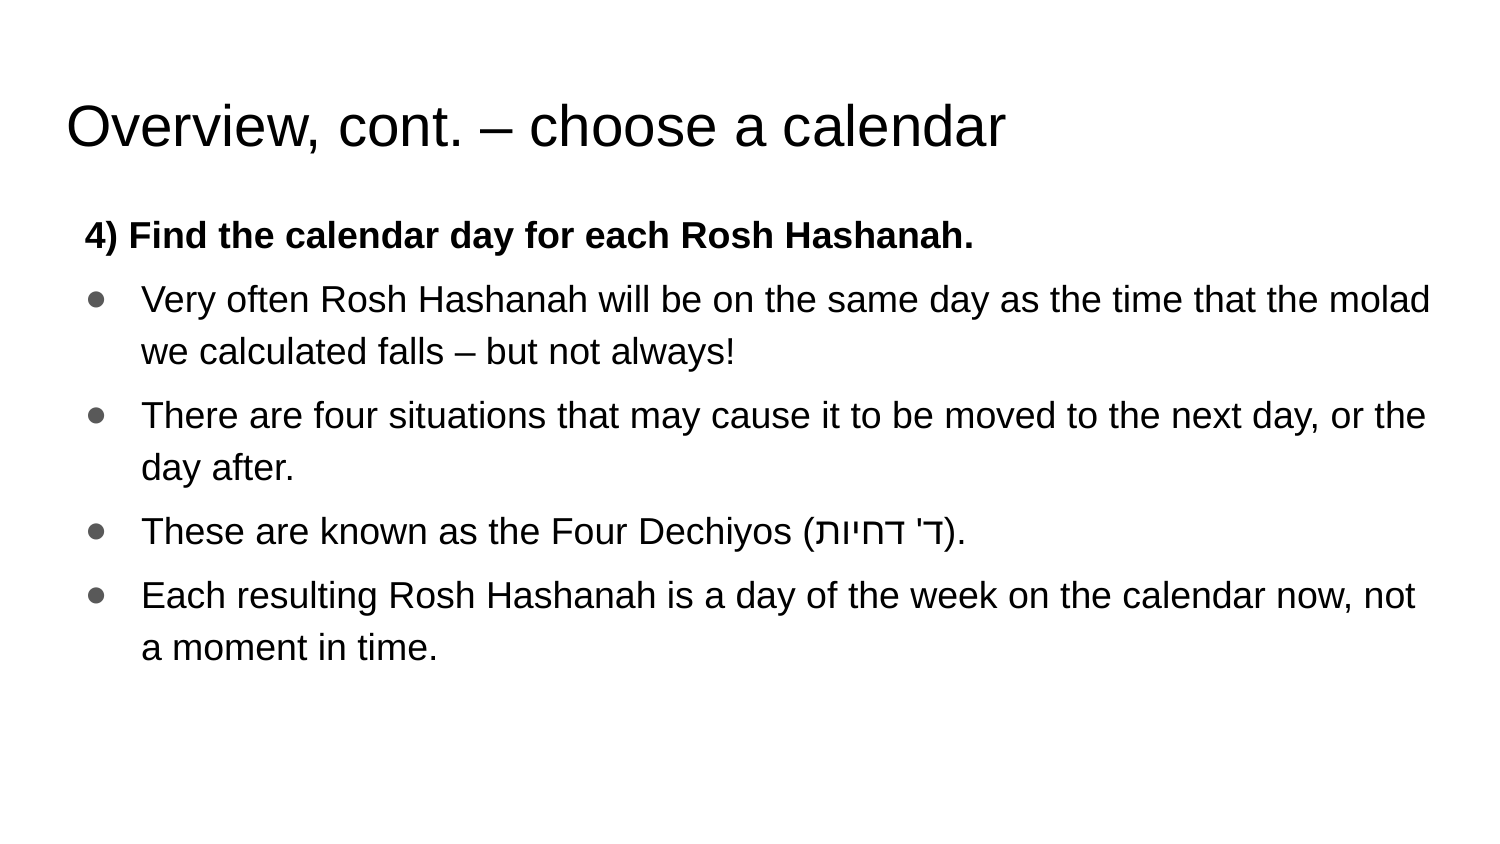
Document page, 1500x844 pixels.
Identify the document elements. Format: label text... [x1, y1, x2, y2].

list 4) Find the calendar day for each Rosh Hashanah. Very often Rosh Hashanah will be on the same day as the time that the molad we calculated falls – but not always! There are four situations that may cause it to be moved to the next day, or the day after. These are known as the Four Dechiyos (ד' דחיות). Each resulting Rosh Hashanah is a day of the week on the calendar now, not a moment in time. [51, 189, 1449, 750]
title Overview, cont. – choose a calendar [51, 72, 1449, 167]
